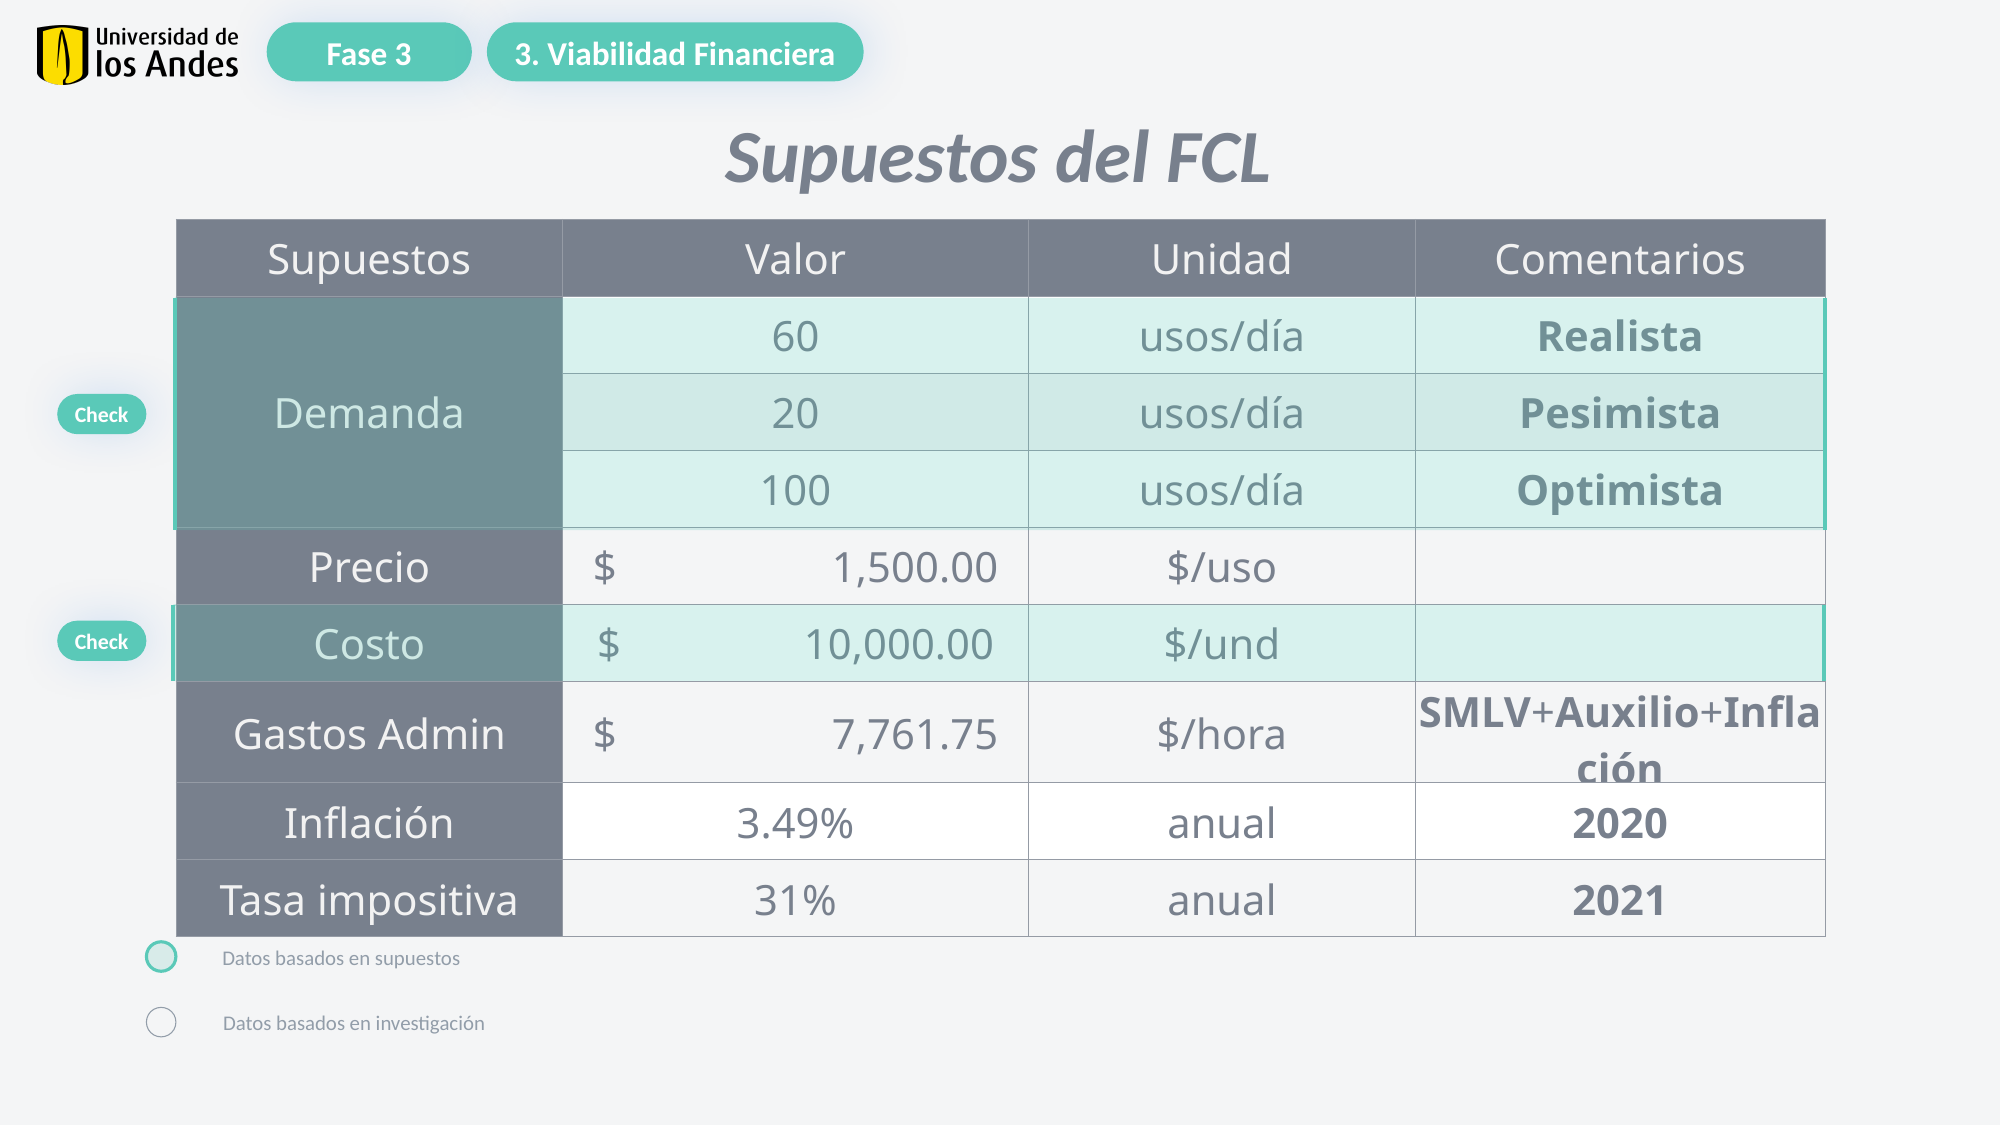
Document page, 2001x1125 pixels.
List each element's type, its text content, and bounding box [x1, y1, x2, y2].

table_cell anual [1029, 783, 1415, 859]
table_cell Precio [177, 530, 562, 604]
text_box Fase 3 [265, 21, 473, 83]
table_cell Inflación [177, 783, 562, 859]
table_header Unidad [1029, 220, 1415, 296]
text_box Datos basados en investigación [208, 1001, 501, 1042]
table_header Supuestos [177, 220, 562, 296]
table_cell 2020 [1416, 783, 1825, 859]
text_box Datos basados en supuestos [207, 937, 475, 977]
table_cell Gastos Admin [177, 682, 562, 782]
table_cell [1416, 530, 1825, 604]
text_box Check [56, 619, 148, 662]
text_box [145, 940, 177, 973]
table_cell $ 1,500.00 [563, 530, 1028, 604]
table_cell $/uso [1029, 530, 1415, 604]
table_header Comentarios [1416, 220, 1825, 296]
table_header 60^ [177, 298, 1823, 530]
table_cell Tasa impositiva [177, 860, 562, 936]
table_cell $/hora [1029, 682, 1415, 782]
text_box 3. Viabilidad Financiera [485, 21, 865, 83]
table_cell 2021 [1416, 860, 1825, 936]
table_header 60^ [175, 605, 1822, 681]
table_cell 31% [563, 860, 1028, 936]
table_cell 3.49% [563, 783, 1028, 859]
table_cell anual [1029, 860, 1415, 936]
table_cell $ 7,761.75 [563, 682, 1028, 782]
table_cell SMLV+Auxilio+Inflación [1416, 682, 1825, 782]
text_box [145, 1006, 177, 1038]
text_box Check [56, 392, 148, 436]
text_box Supuestos del FCL [511, 55, 1486, 206]
table_header Valor [563, 220, 1028, 296]
picture [37, 25, 238, 85]
